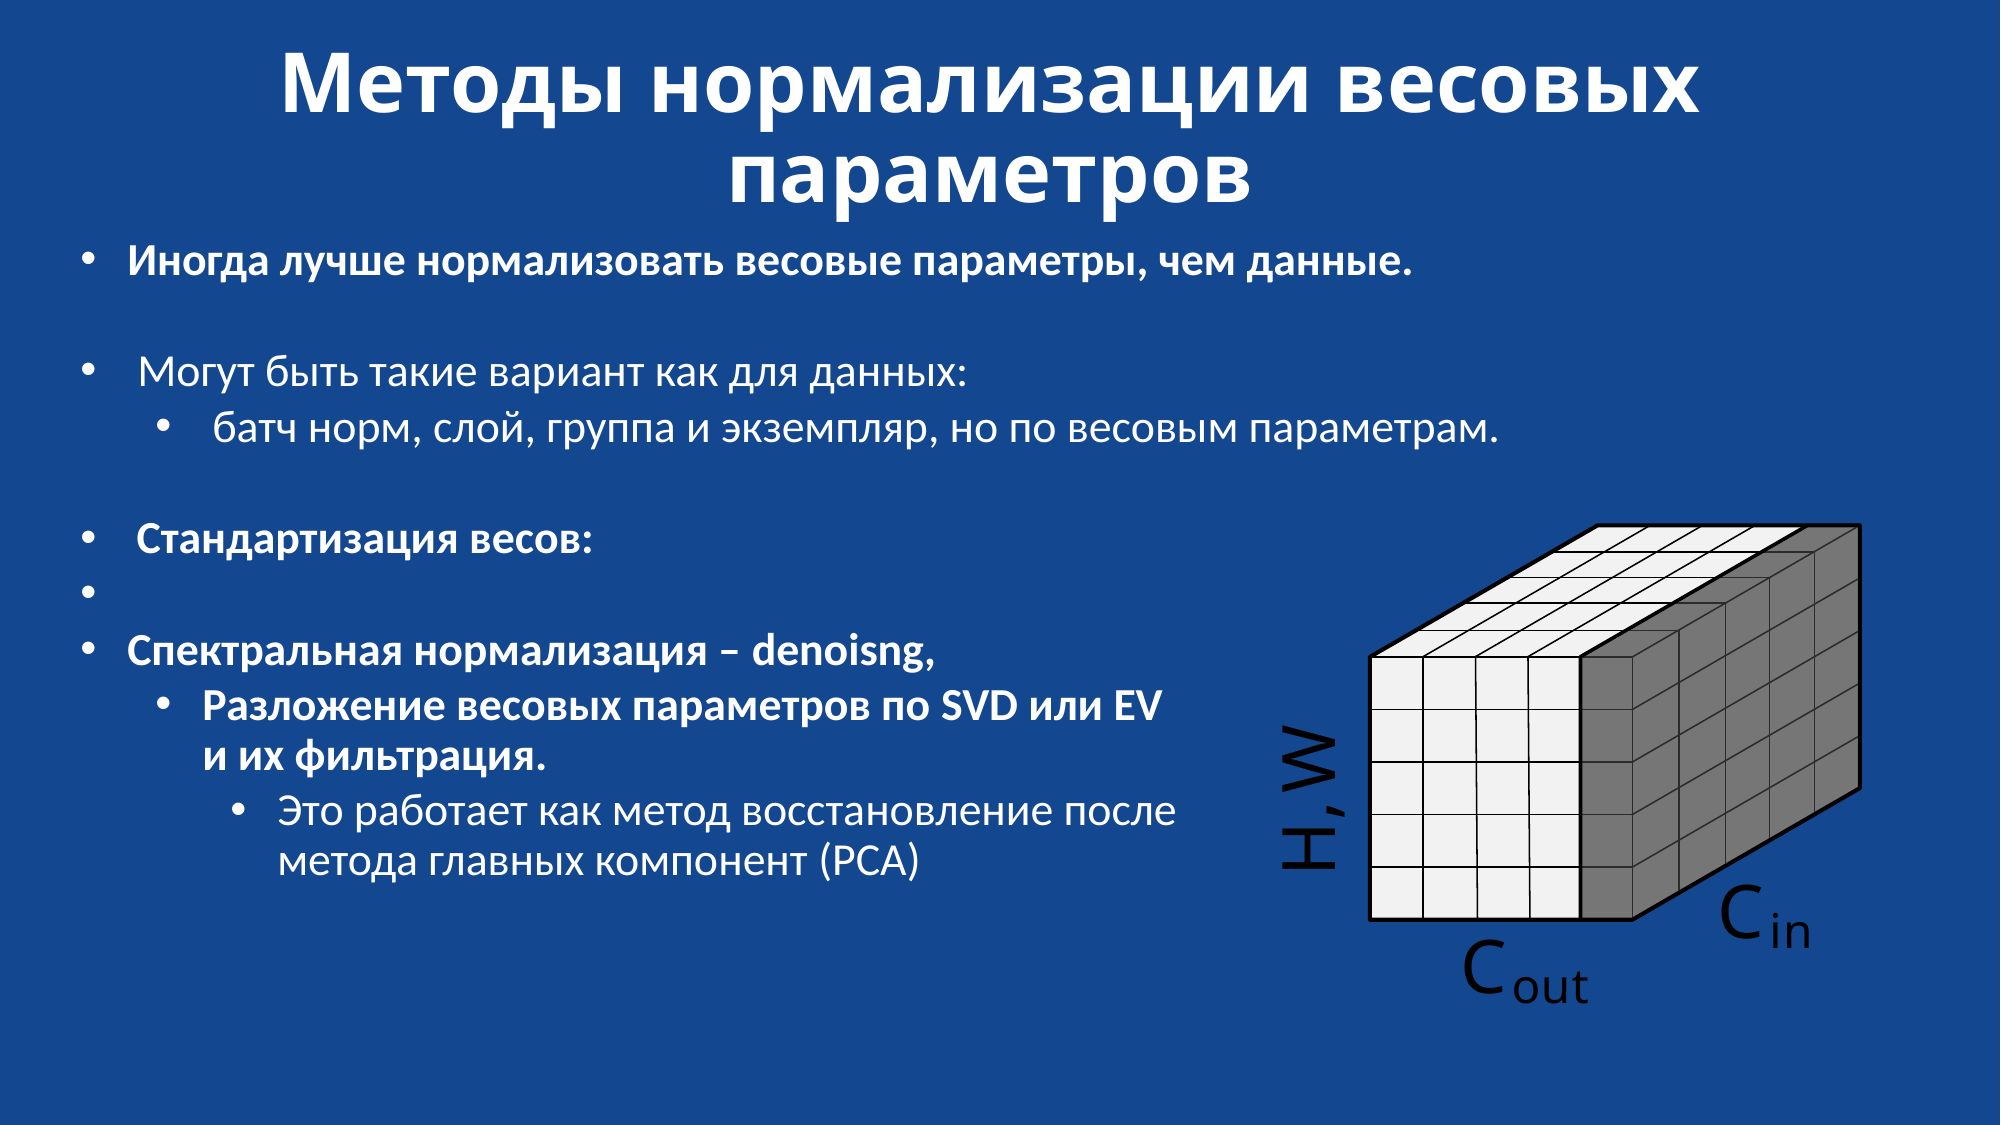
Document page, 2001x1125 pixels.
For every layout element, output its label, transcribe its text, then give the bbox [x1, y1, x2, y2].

title Методы нормализации весовых параметров [45, 33, 1935, 229]
picture [1240, 521, 1863, 1046]
